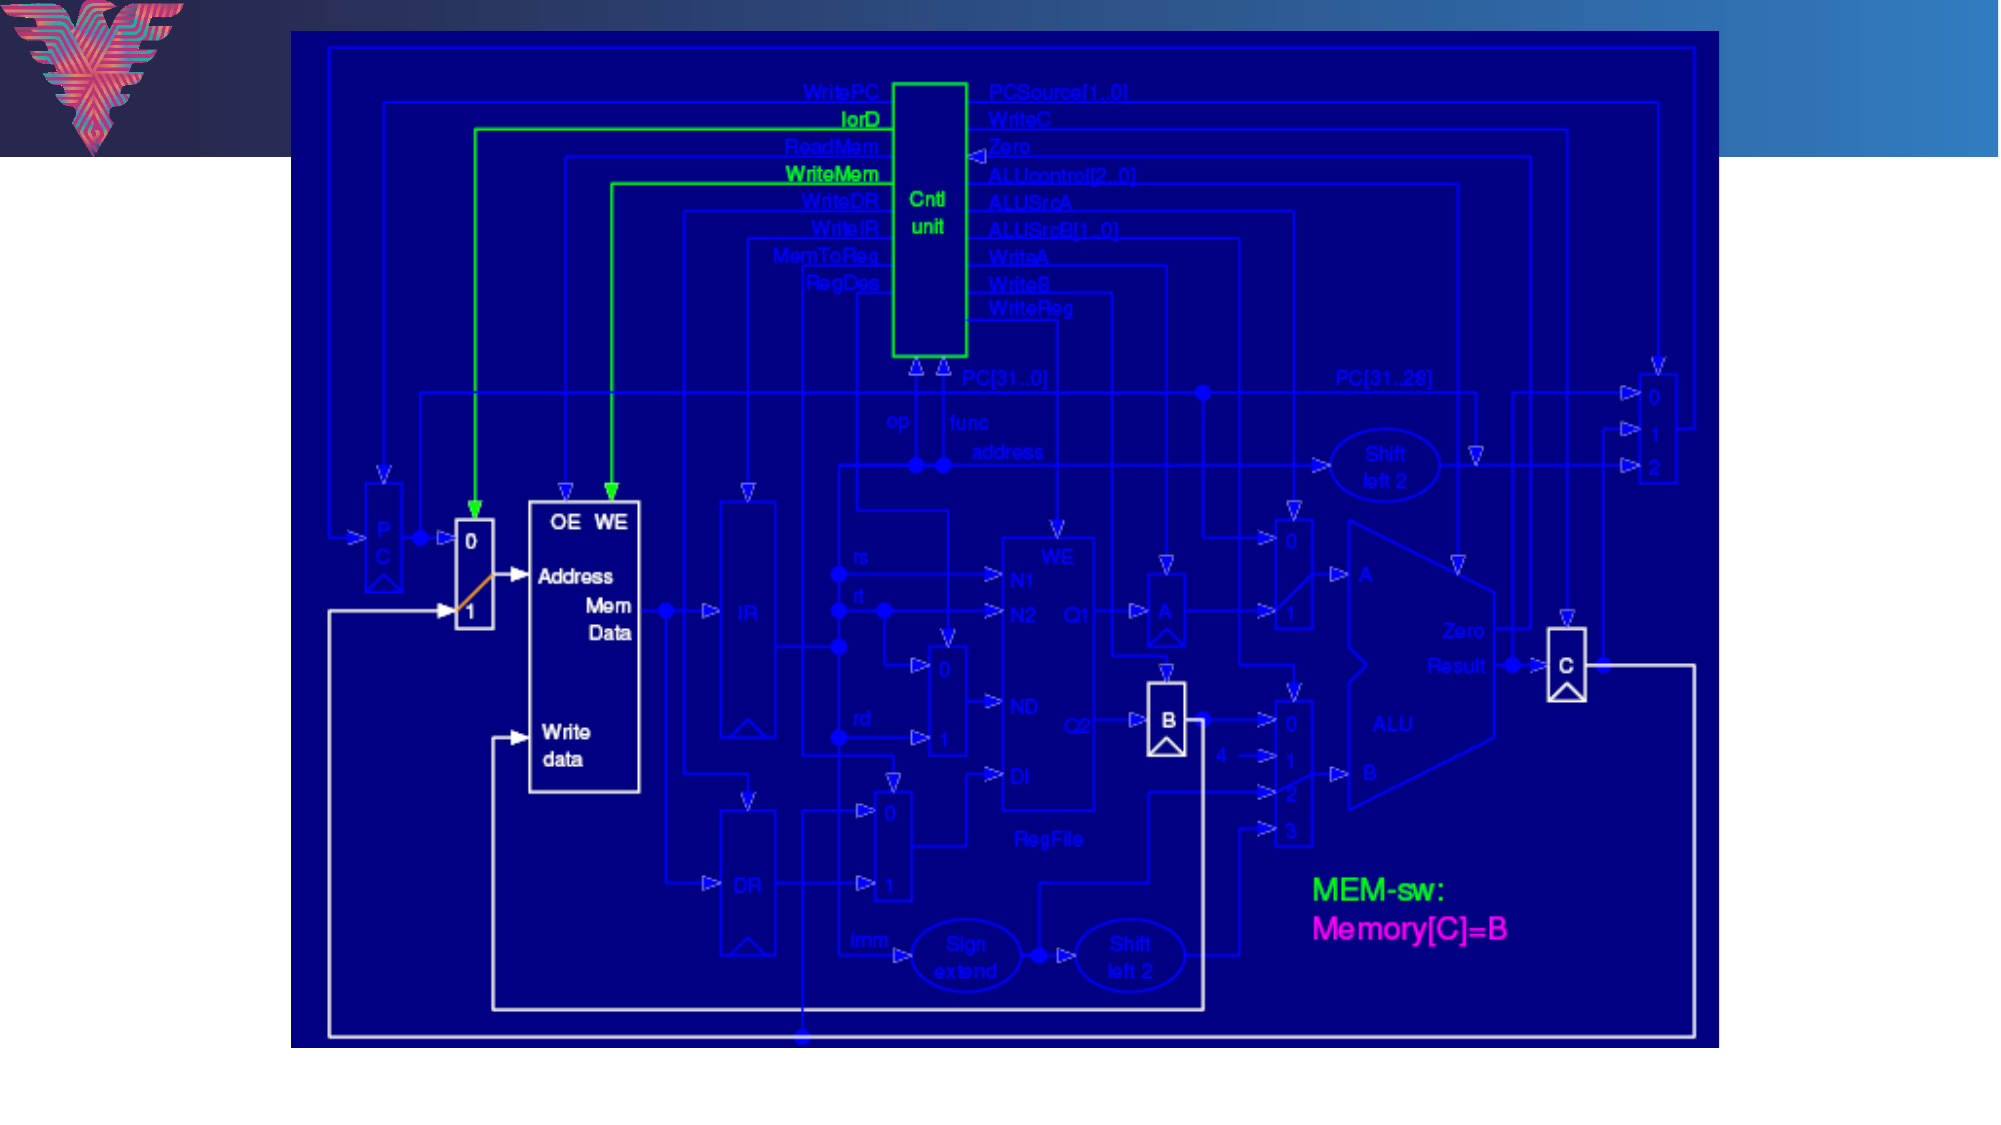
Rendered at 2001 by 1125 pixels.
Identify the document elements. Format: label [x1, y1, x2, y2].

picture [0, 0, 189, 157]
picture [291, 30, 1720, 1048]
